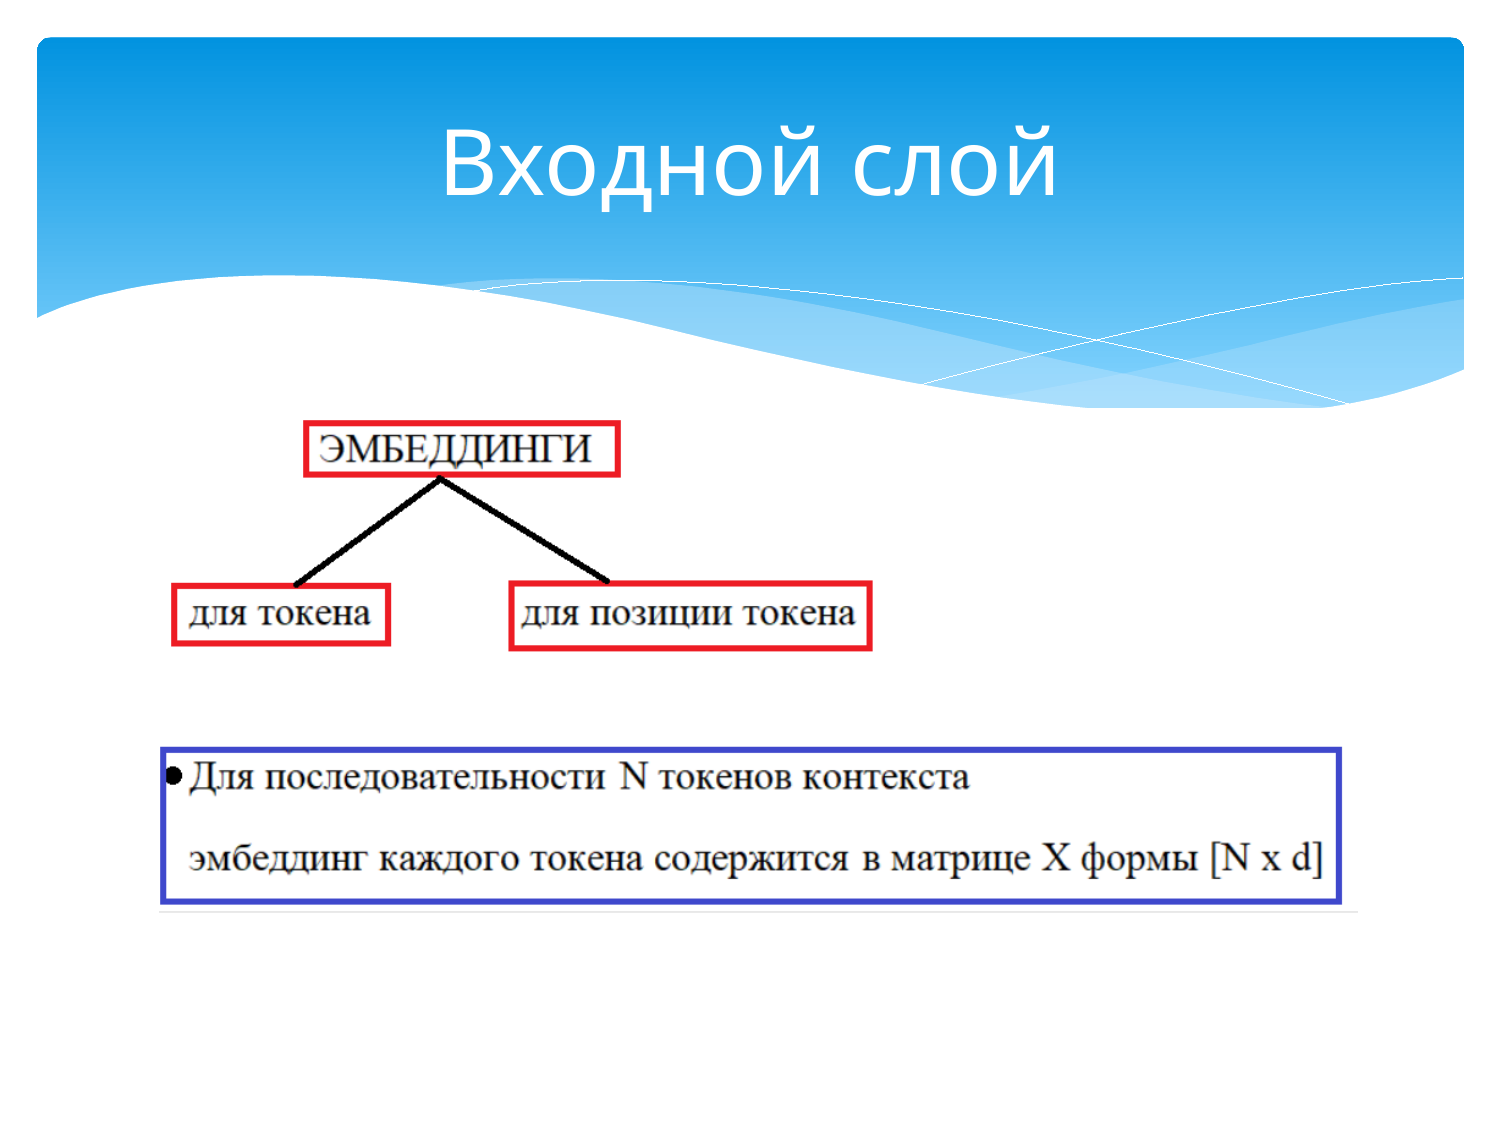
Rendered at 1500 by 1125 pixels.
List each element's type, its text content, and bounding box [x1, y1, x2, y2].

picture [159, 408, 1358, 918]
title Входной слой [75, 55, 1425, 261]
